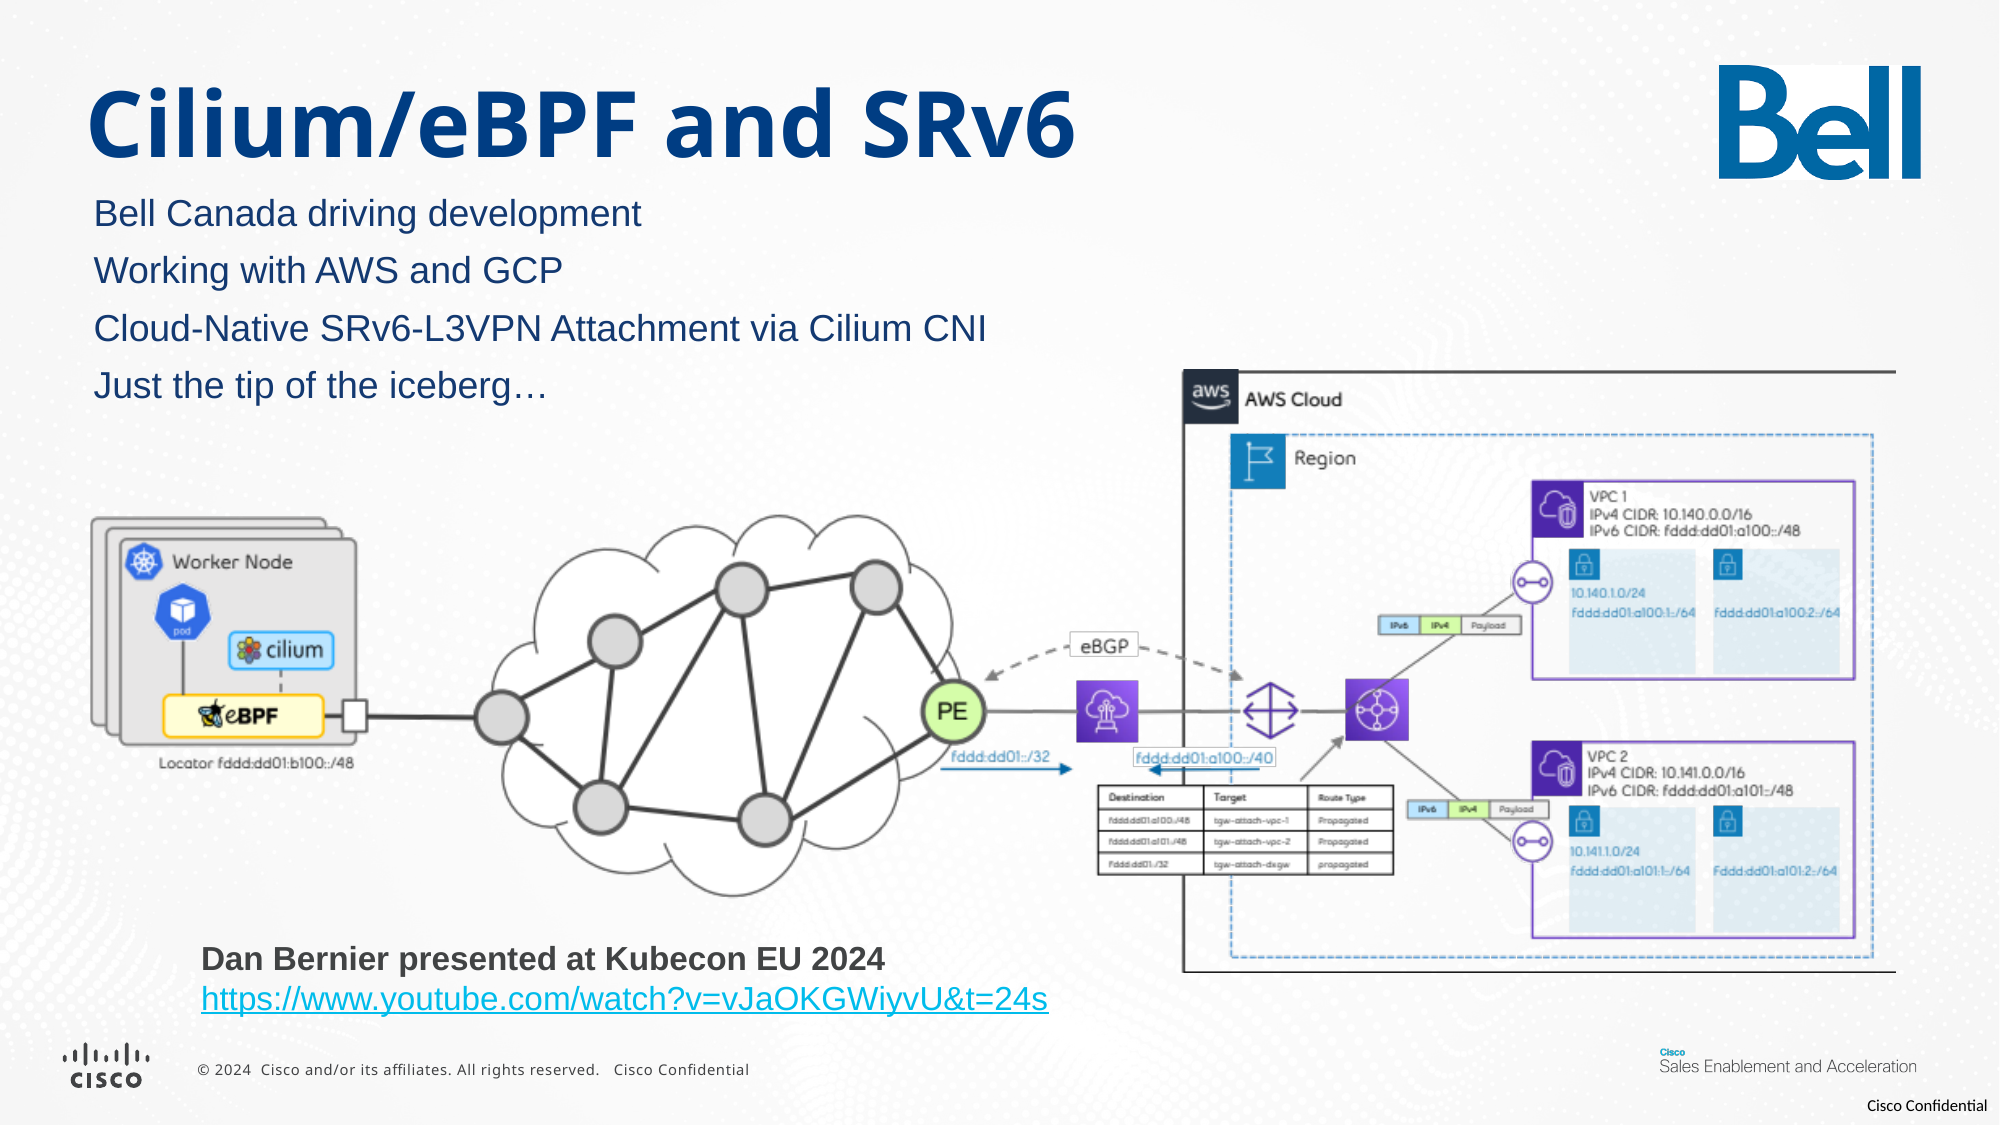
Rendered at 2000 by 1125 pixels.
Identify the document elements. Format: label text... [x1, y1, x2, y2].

picture [90, 369, 1897, 974]
picture [1648, 1038, 1928, 1086]
text_box Dan Bernier presented at Kubecon EU 2024 https://www.youtube.com/watch?v=vJaOKGWiyvU&t=24s [186, 985, 1187, 1065]
title Cilium/eBPF and SRv6 [65, 50, 1921, 211]
text_box Bell Canada driving development Working with AWS and GCP Cloud-Native SRv6-L3VPN Attachment via Cilium CNI Just the tip of the iceberg… [78, 181, 1057, 472]
picture [1719, 64, 1921, 180]
